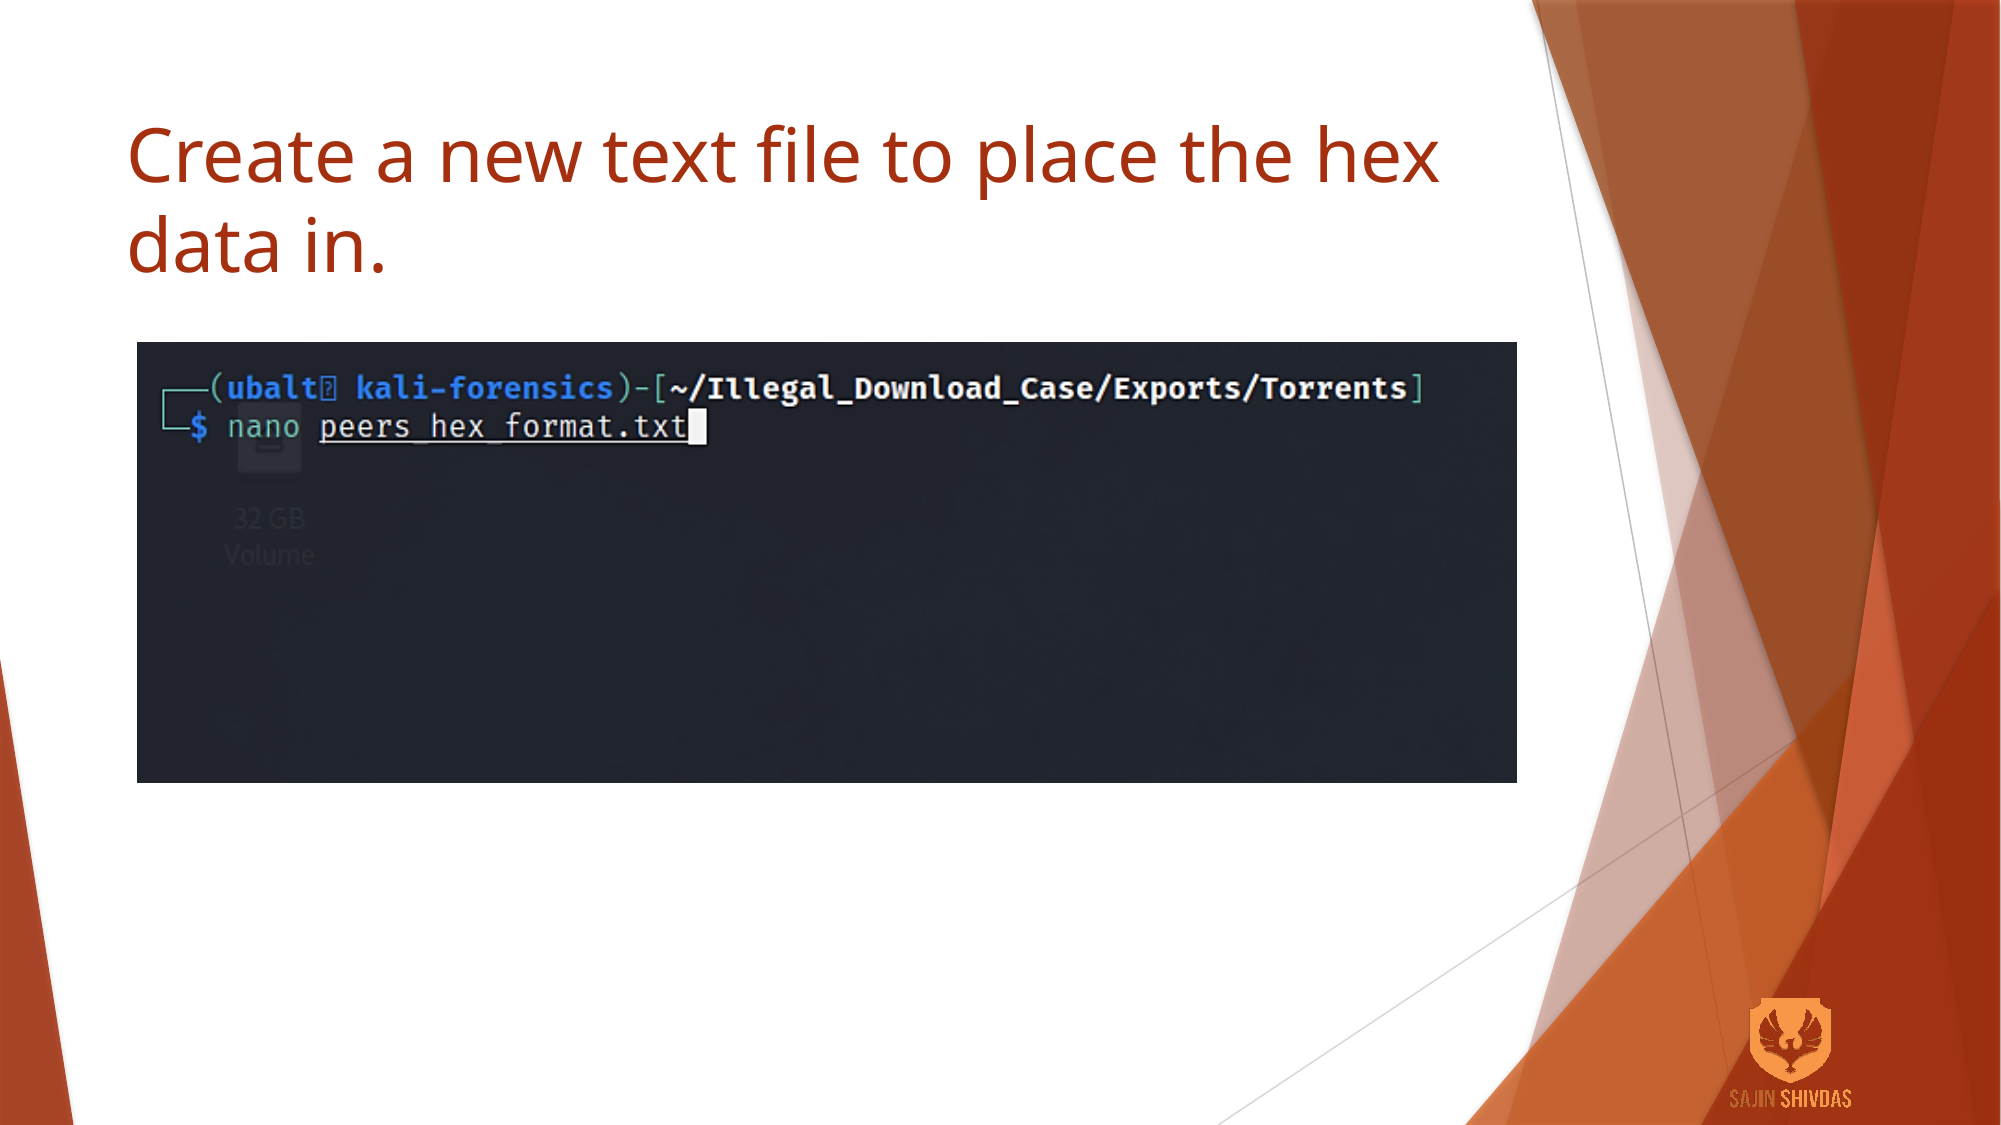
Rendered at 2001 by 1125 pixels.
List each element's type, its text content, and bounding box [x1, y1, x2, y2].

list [136, 341, 1517, 784]
title Create a new text file to place the hex data in. [111, 99, 1522, 317]
picture [1721, 991, 1863, 1117]
